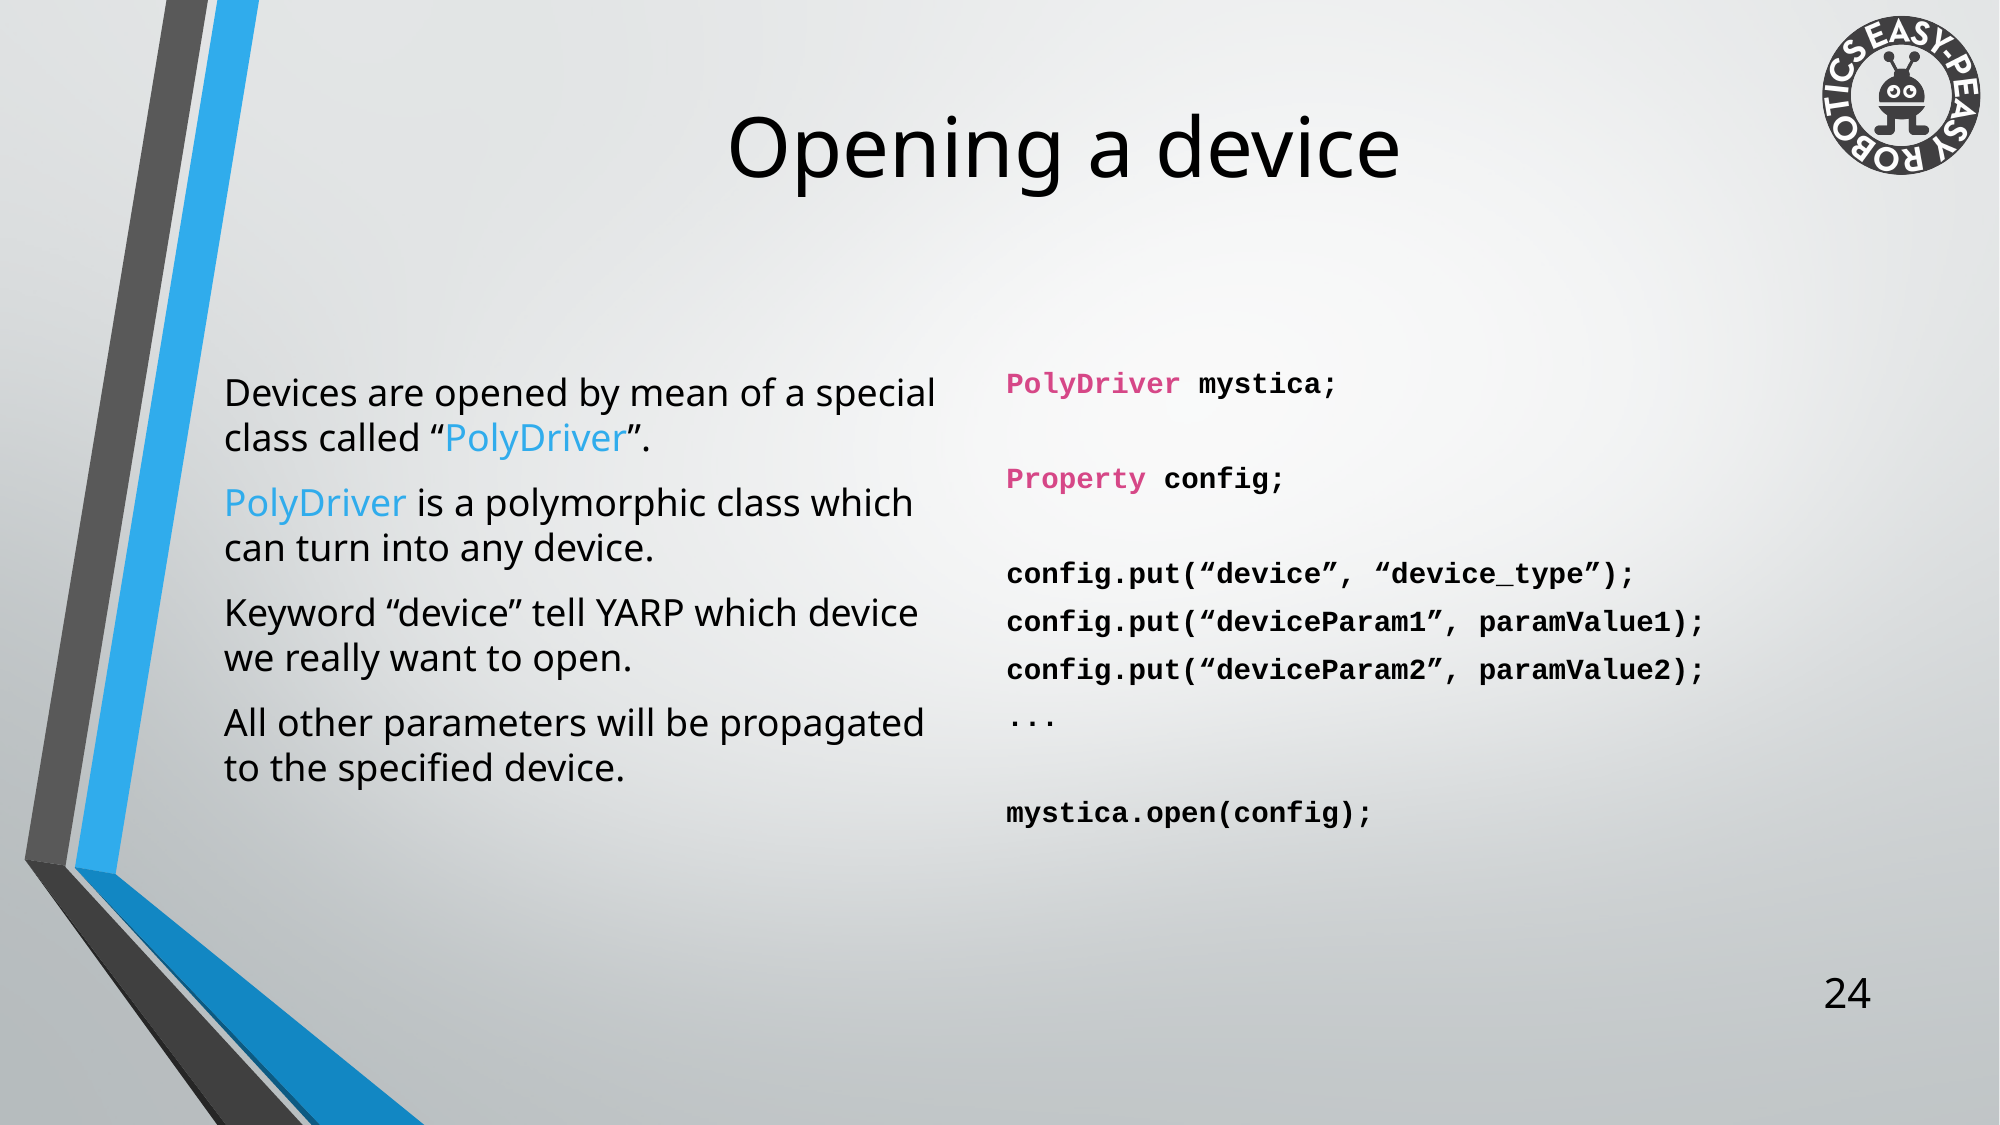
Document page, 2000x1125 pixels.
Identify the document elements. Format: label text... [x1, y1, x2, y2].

list Devices are opened by mean of a special class called “PolyDriver”. PolyDriver is a polymorphic class which can turn into any device. Keyword “device” tell YARP which device we really want to open. All other parameters will be propagated to the specified device. [201, 299, 977, 988]
list PolyDriver mystica; Property config; config.put(“device”, “device_type”); config.put(“deviceParam1”, paramValue1); config.put(“deviceParam2”, paramValue2); ... mystica.open(config); [983, 299, 1863, 988]
slide_number 24 [1796, 965, 1887, 1025]
title Opening a device [243, 0, 1887, 289]
picture [1793, 0, 2000, 212]
